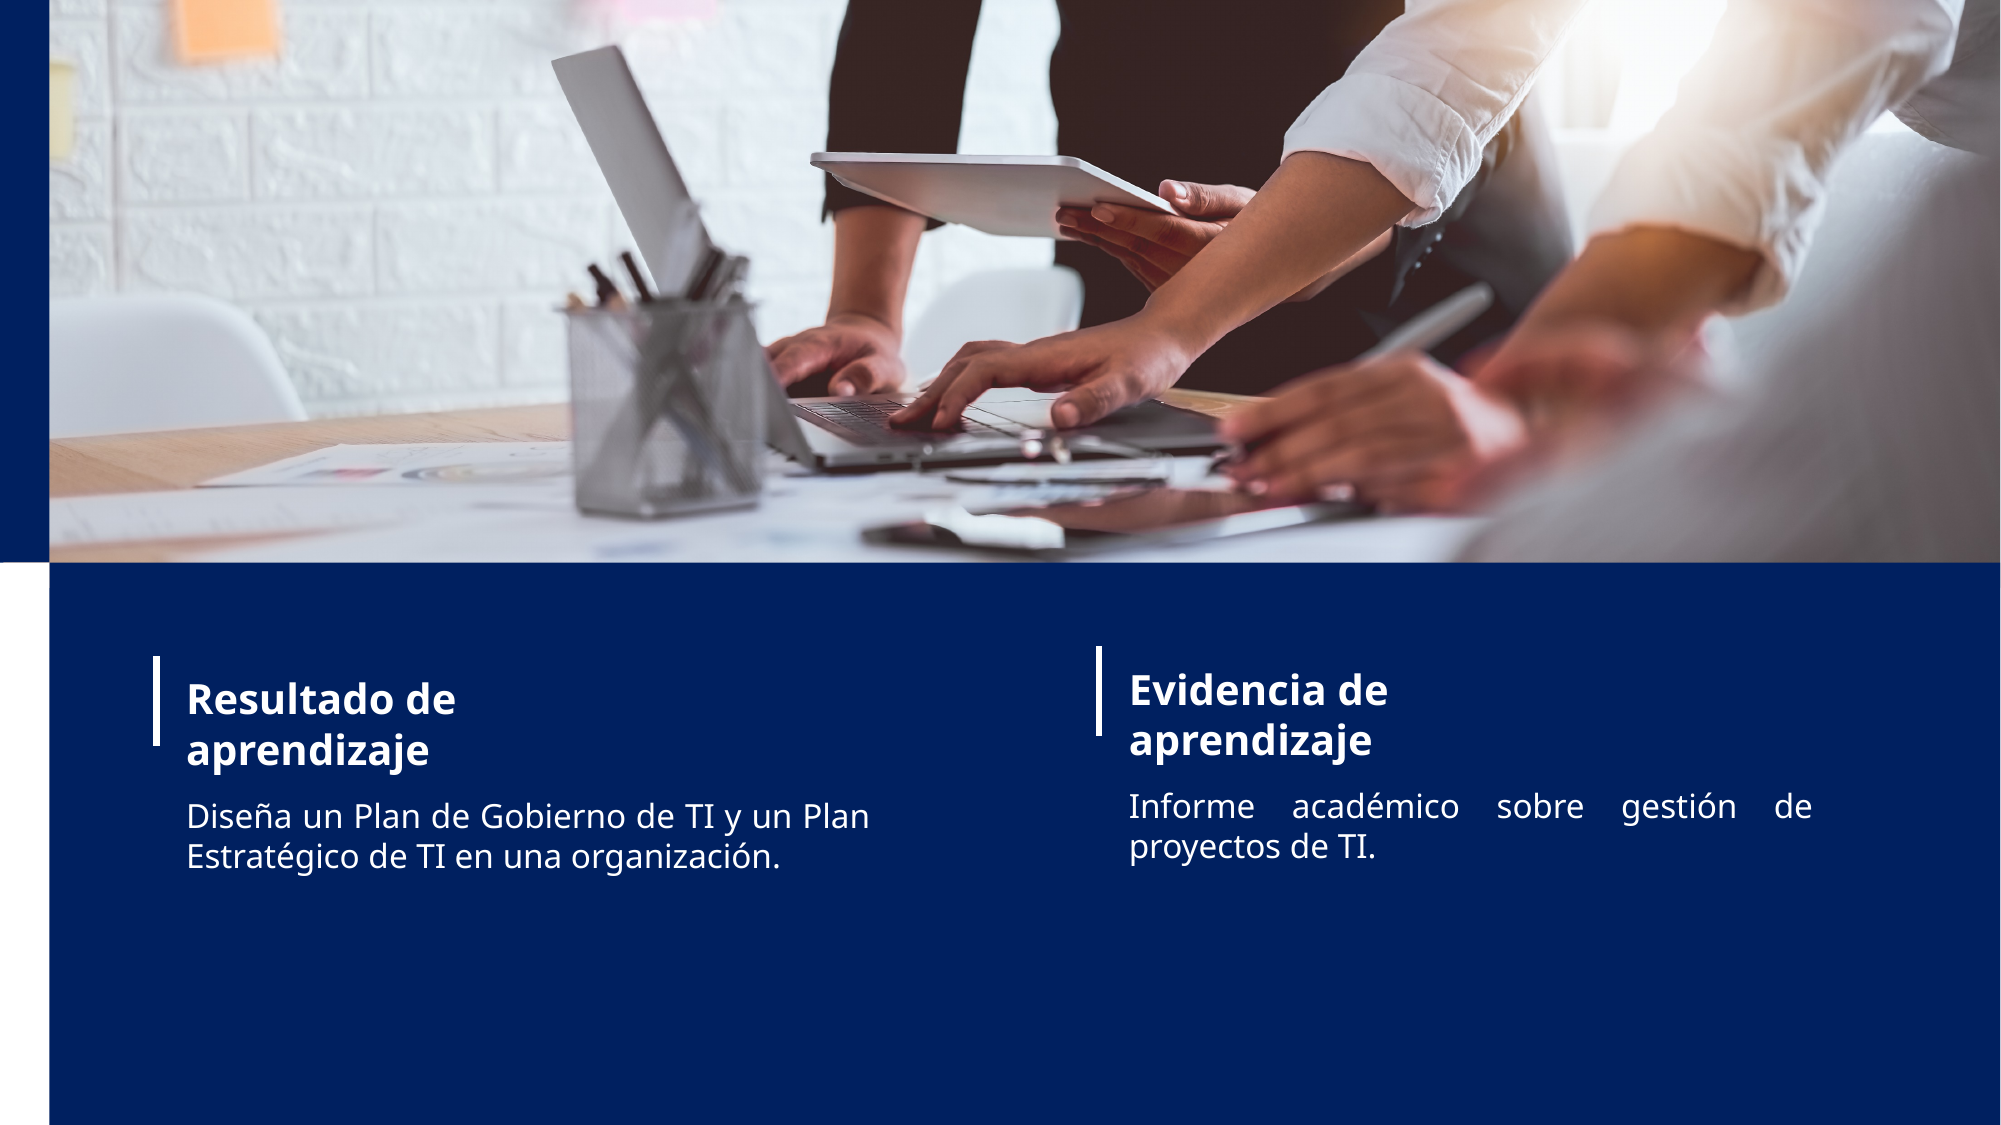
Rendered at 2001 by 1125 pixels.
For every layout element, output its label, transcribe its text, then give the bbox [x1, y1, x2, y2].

text_box Informe académico sobre gestión de proyectos de TI. [1113, 778, 1829, 873]
text_box Evidencia de aprendizaje [1113, 656, 1641, 771]
picture [50, 0, 2001, 562]
text_box Resultado de aprendizaje [171, 665, 698, 781]
text_box Diseña un Plan de Gobierno de TI y un Plan Estratégico de TI en una organización. [171, 788, 886, 883]
